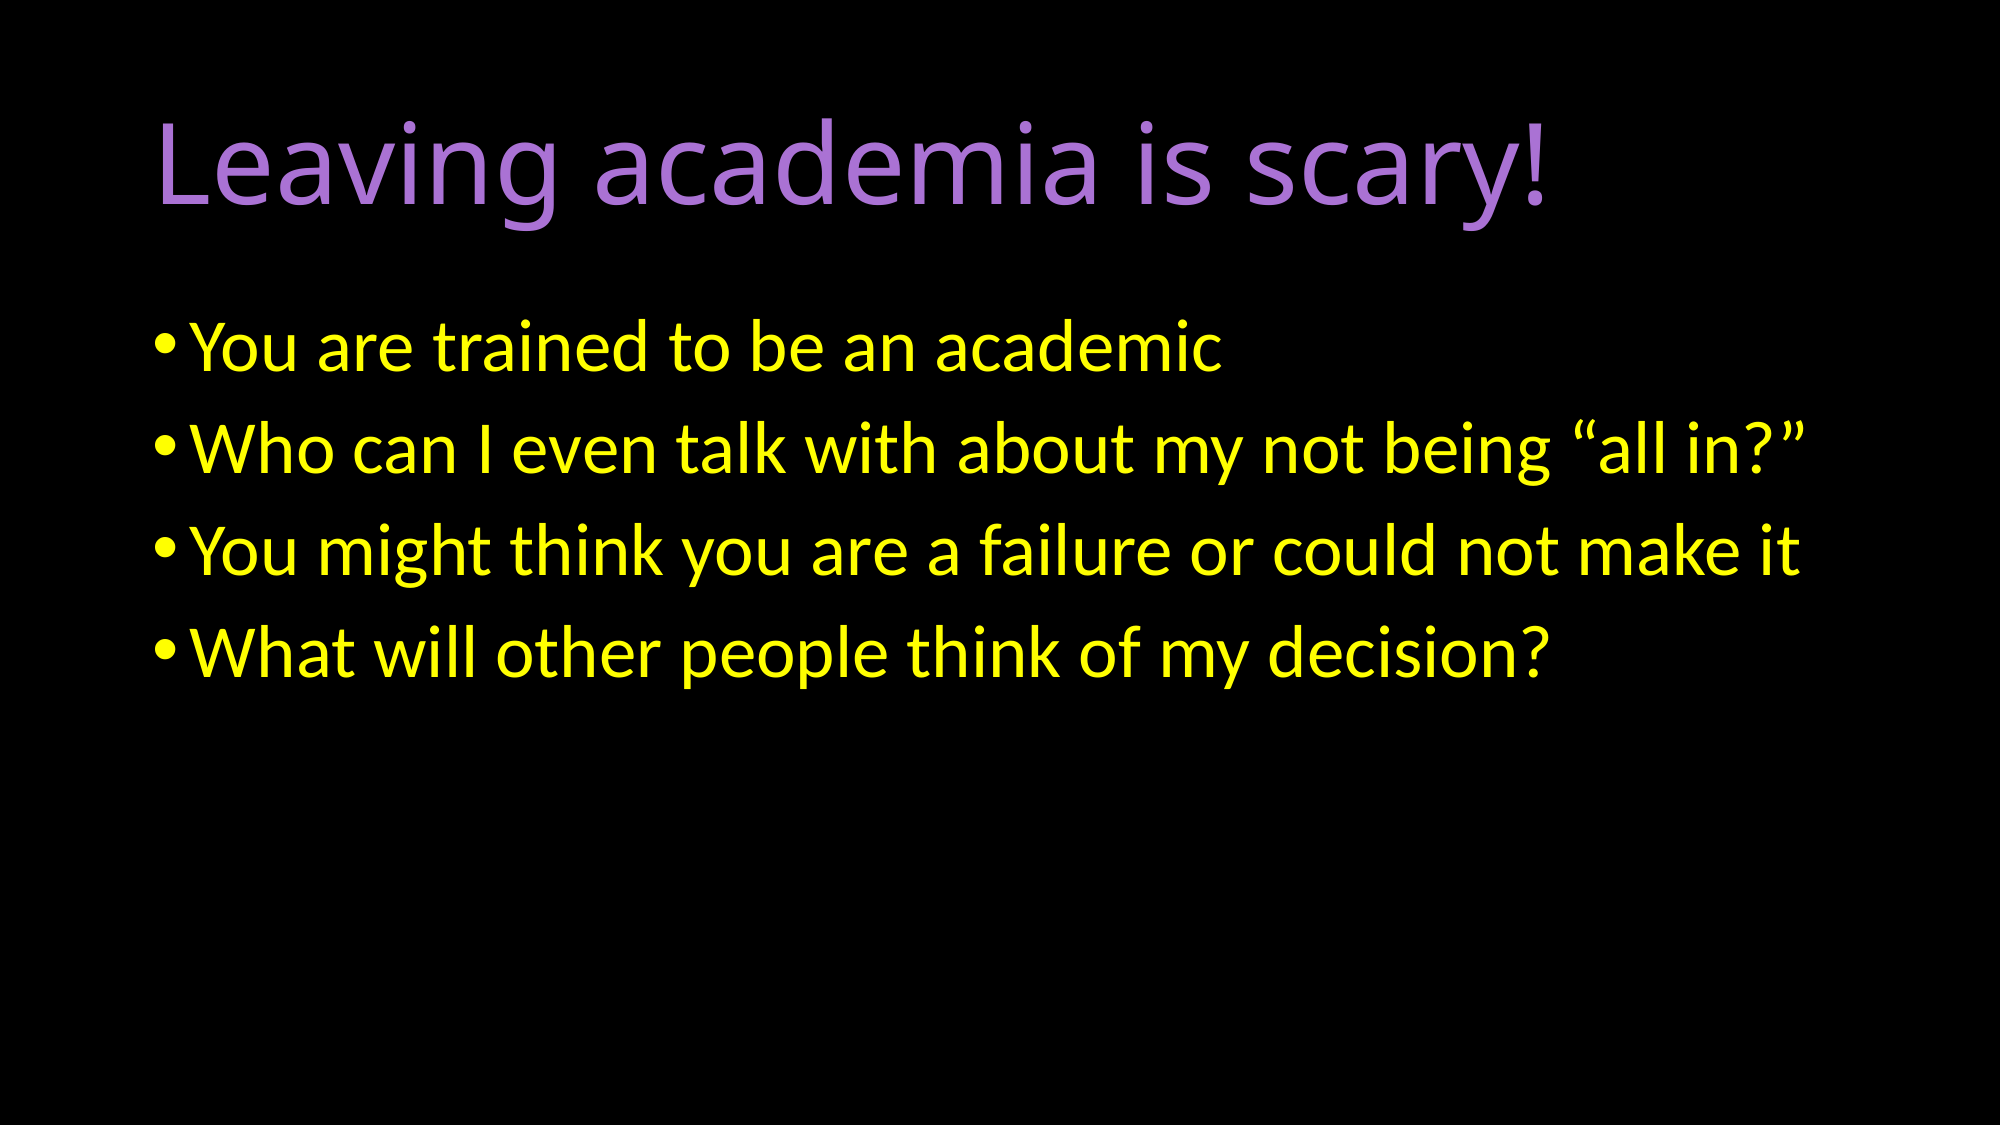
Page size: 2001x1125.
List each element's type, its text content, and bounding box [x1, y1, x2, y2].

title Leaving academia is scary! [137, 59, 1863, 278]
list You are trained to be an academic Who can I even talk with about my not being “all in?” You might think you are a failure or could not make it What will other people think of my decision? [137, 299, 1863, 1014]
